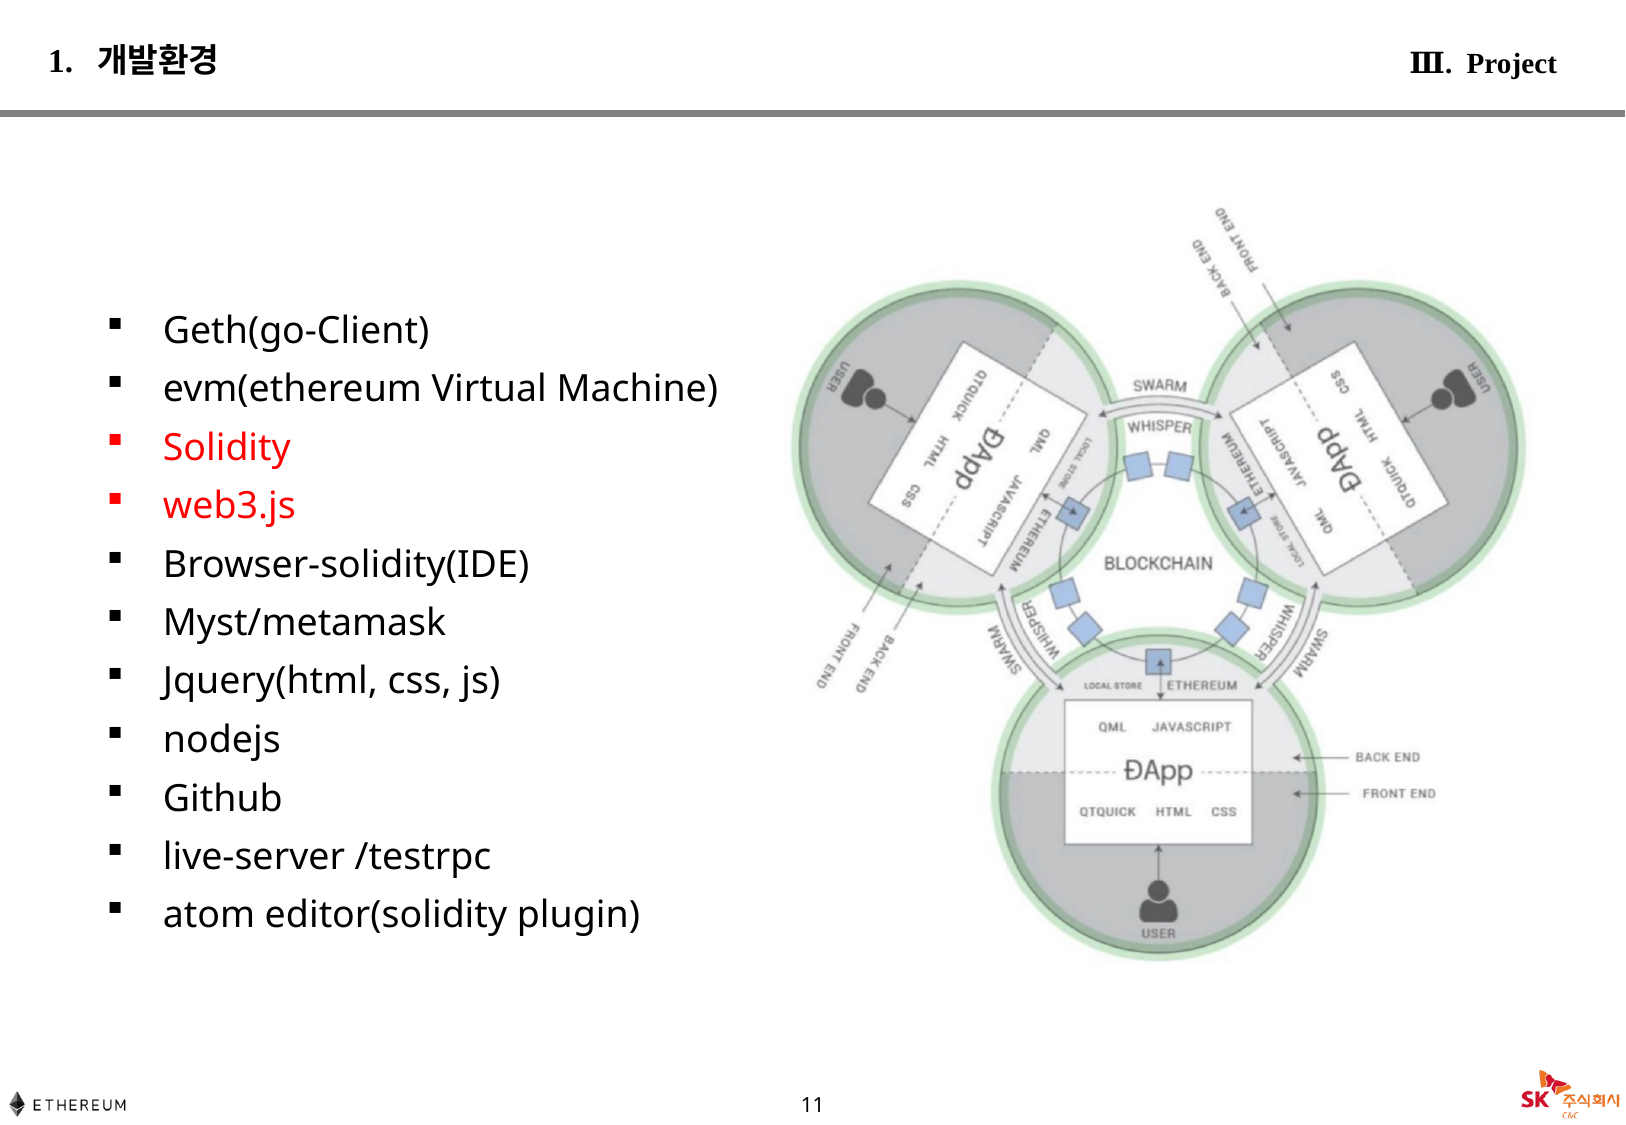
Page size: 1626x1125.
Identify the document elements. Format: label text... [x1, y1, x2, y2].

text_box Geth(go-Client) evm(ethereum Virtual Machine) Solidity web3.js Browser-solidity(IDE) Myst/metamask Jquery(html, css, js) nodejs Github live-server /testrpc atom editor(solidity plugin) [91, 284, 813, 1029]
picture [7, 1088, 128, 1118]
text_box 1. 개발환경 [33, 21, 235, 97]
text_box Ⅲ. Project [1365, 33, 1572, 87]
picture [1521, 1070, 1620, 1119]
picture [782, 190, 1551, 965]
